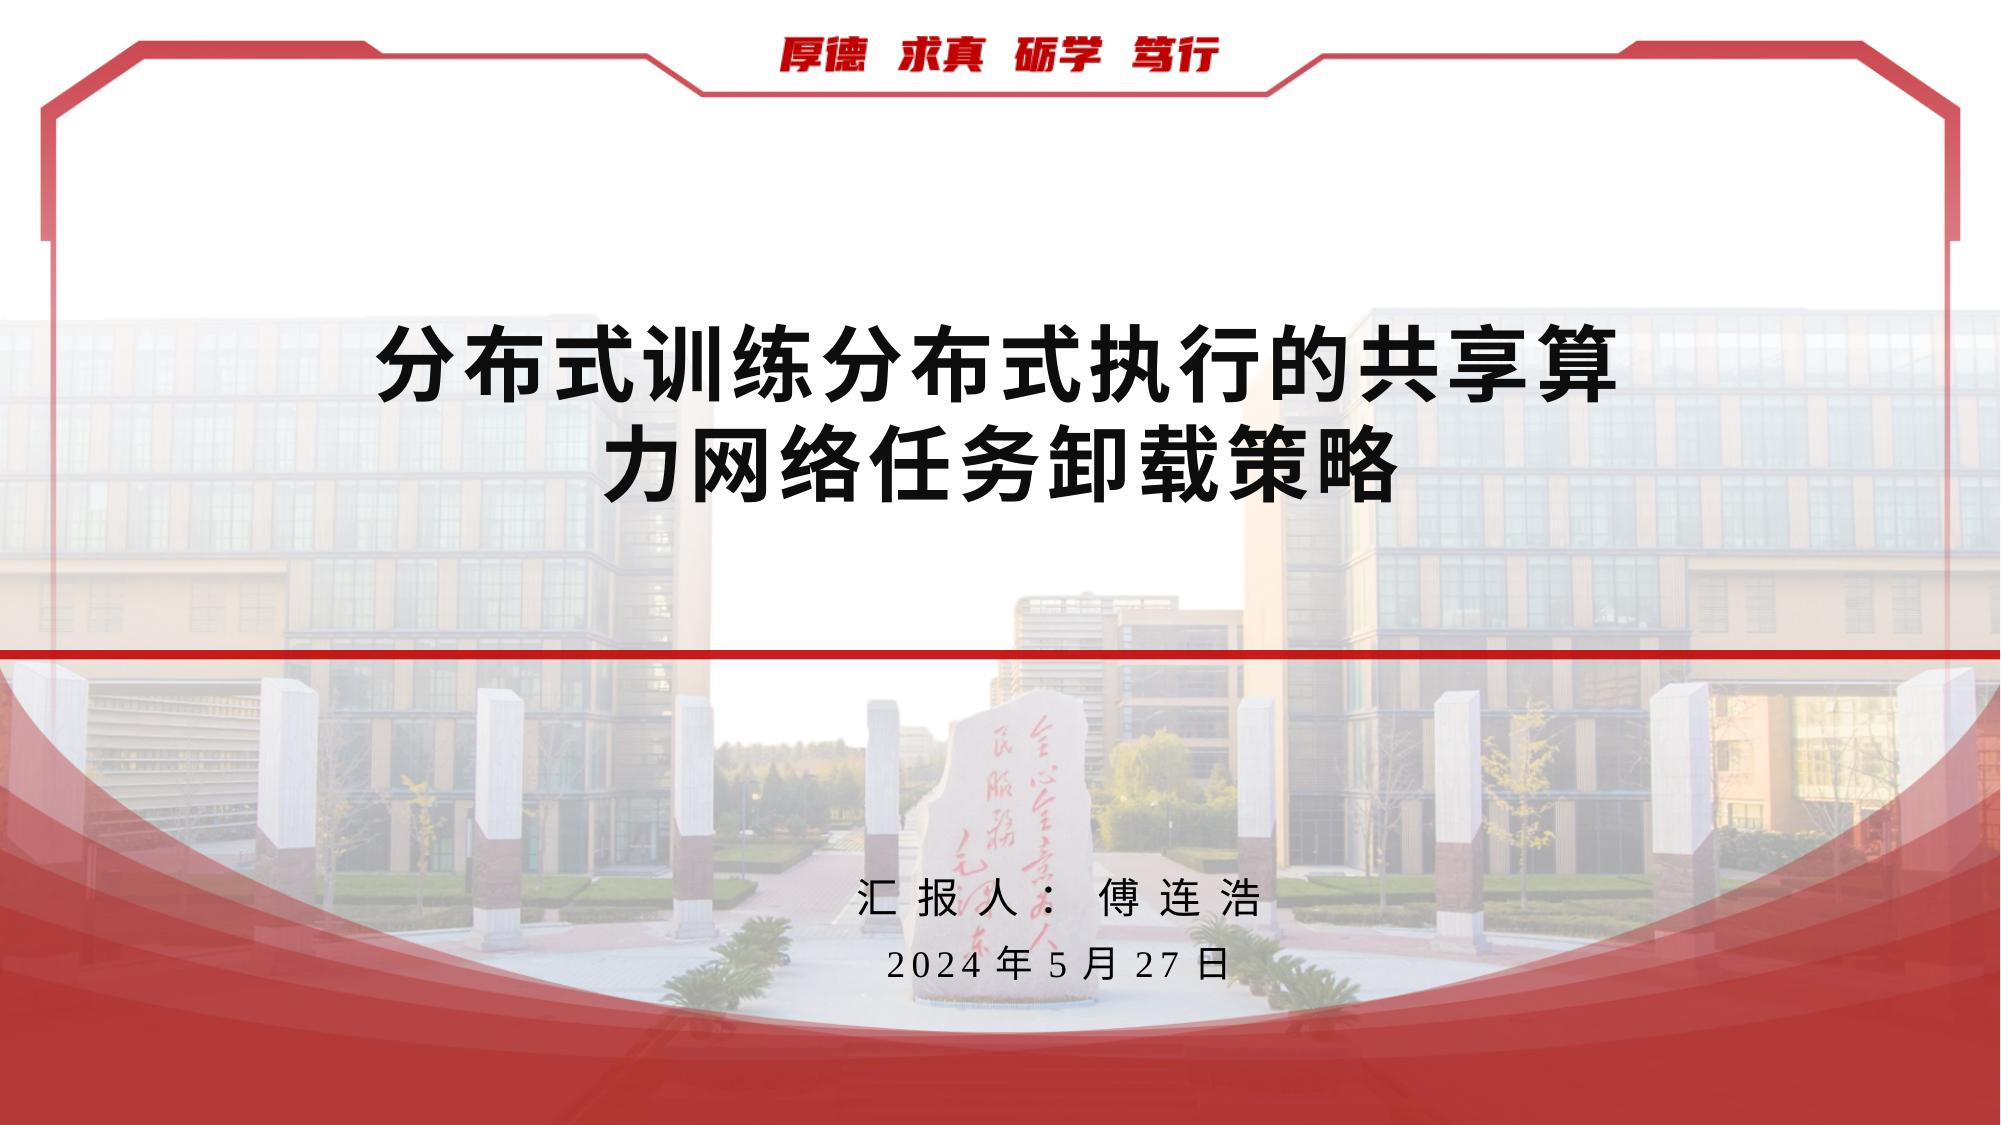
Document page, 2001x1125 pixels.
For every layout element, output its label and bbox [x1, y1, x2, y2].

picture [0, 0, 2001, 1125]
text_box [807, 864, 1311, 993]
text_box [0, 12, 2000, 655]
